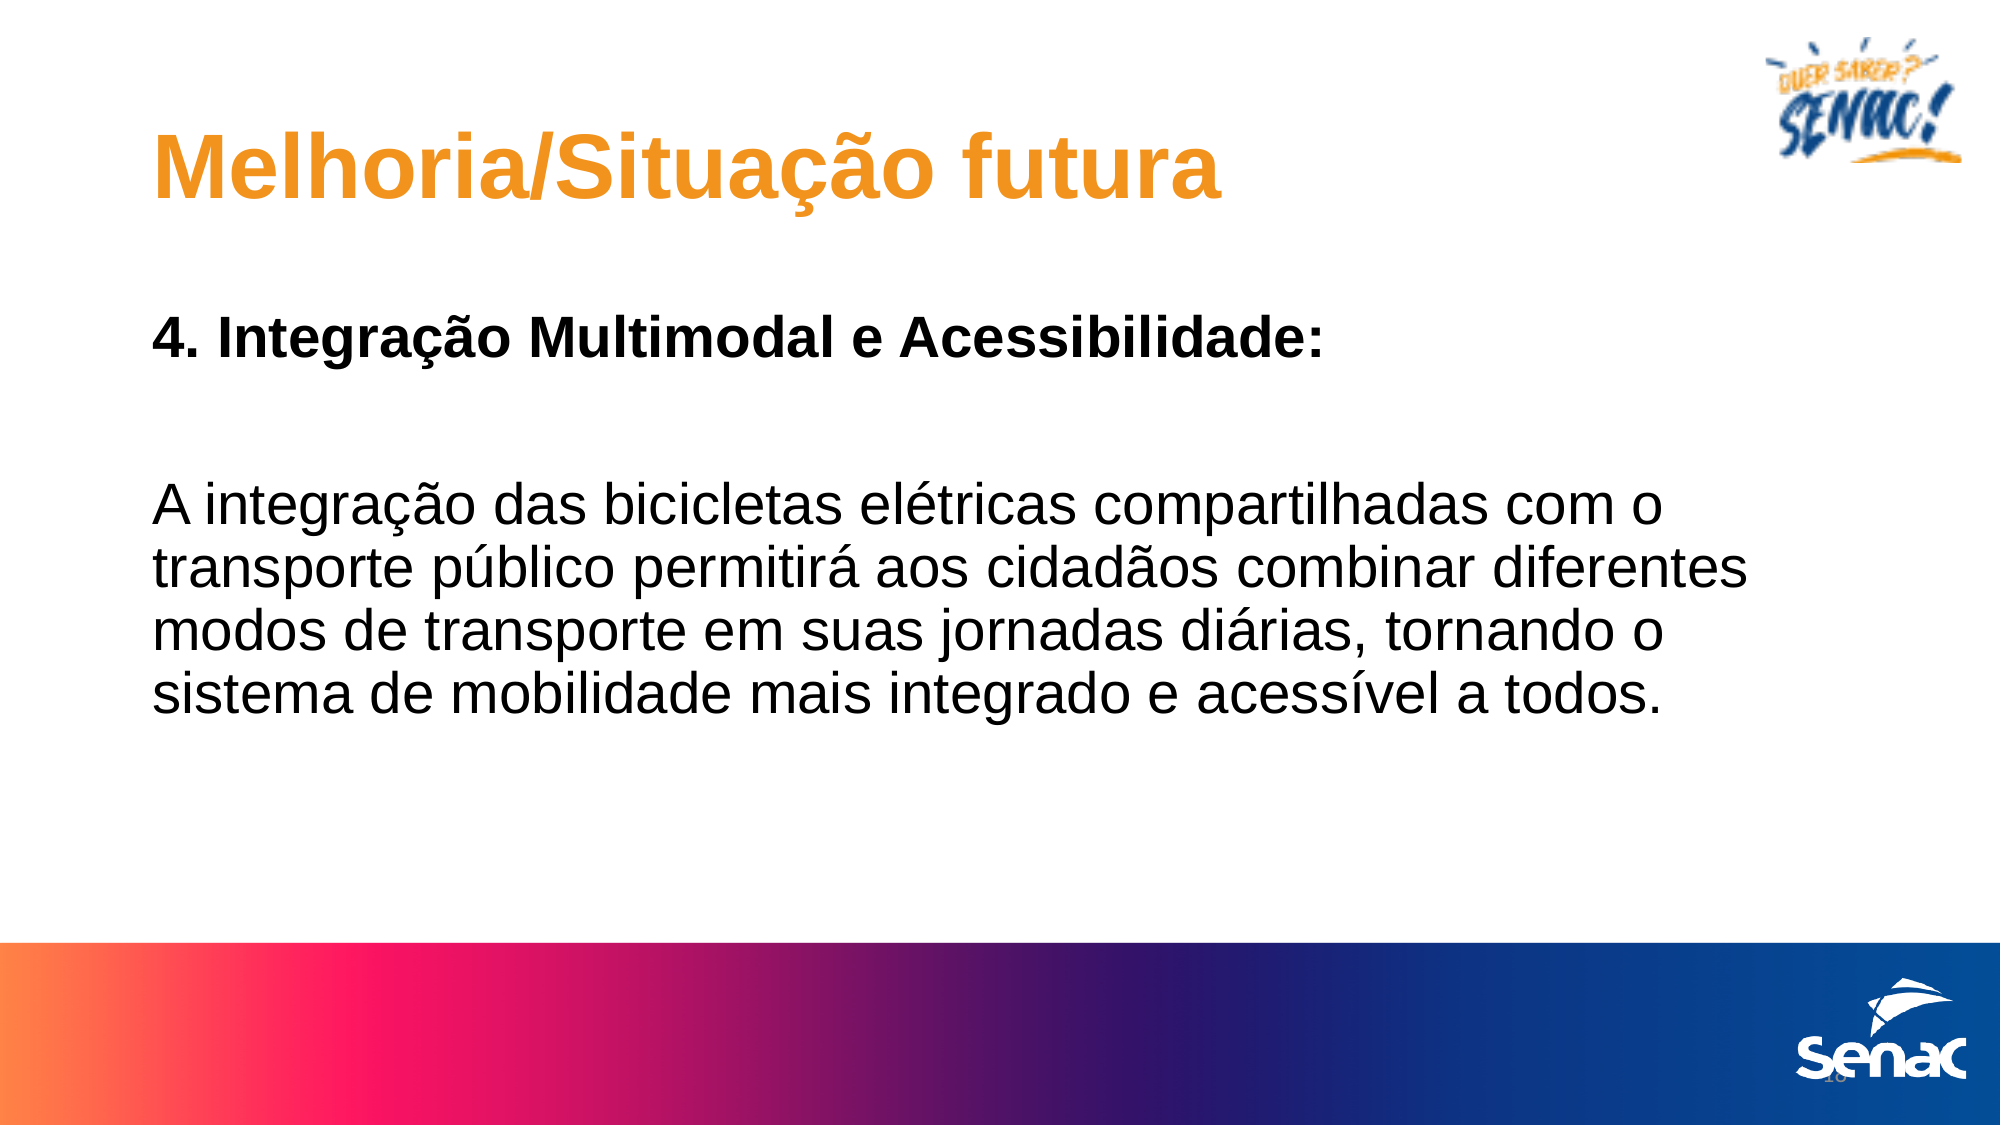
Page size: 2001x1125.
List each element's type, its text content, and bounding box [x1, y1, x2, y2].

slide_number 18 [1412, 1042, 1863, 1103]
list 4. Integração Multimodal e Acessibilidade: A integração das bicicletas elétricas compartilhadas com o transporte público permitirá aos cidadãos combinar diferentes modos de transporte em suas jornadas diárias, tornando o sistema de mobilidade mais integrado e acessível a todos. [137, 299, 1863, 1014]
title Melhoria/Situação futura [137, 59, 1863, 278]
picture [0, 942, 2000, 1125]
